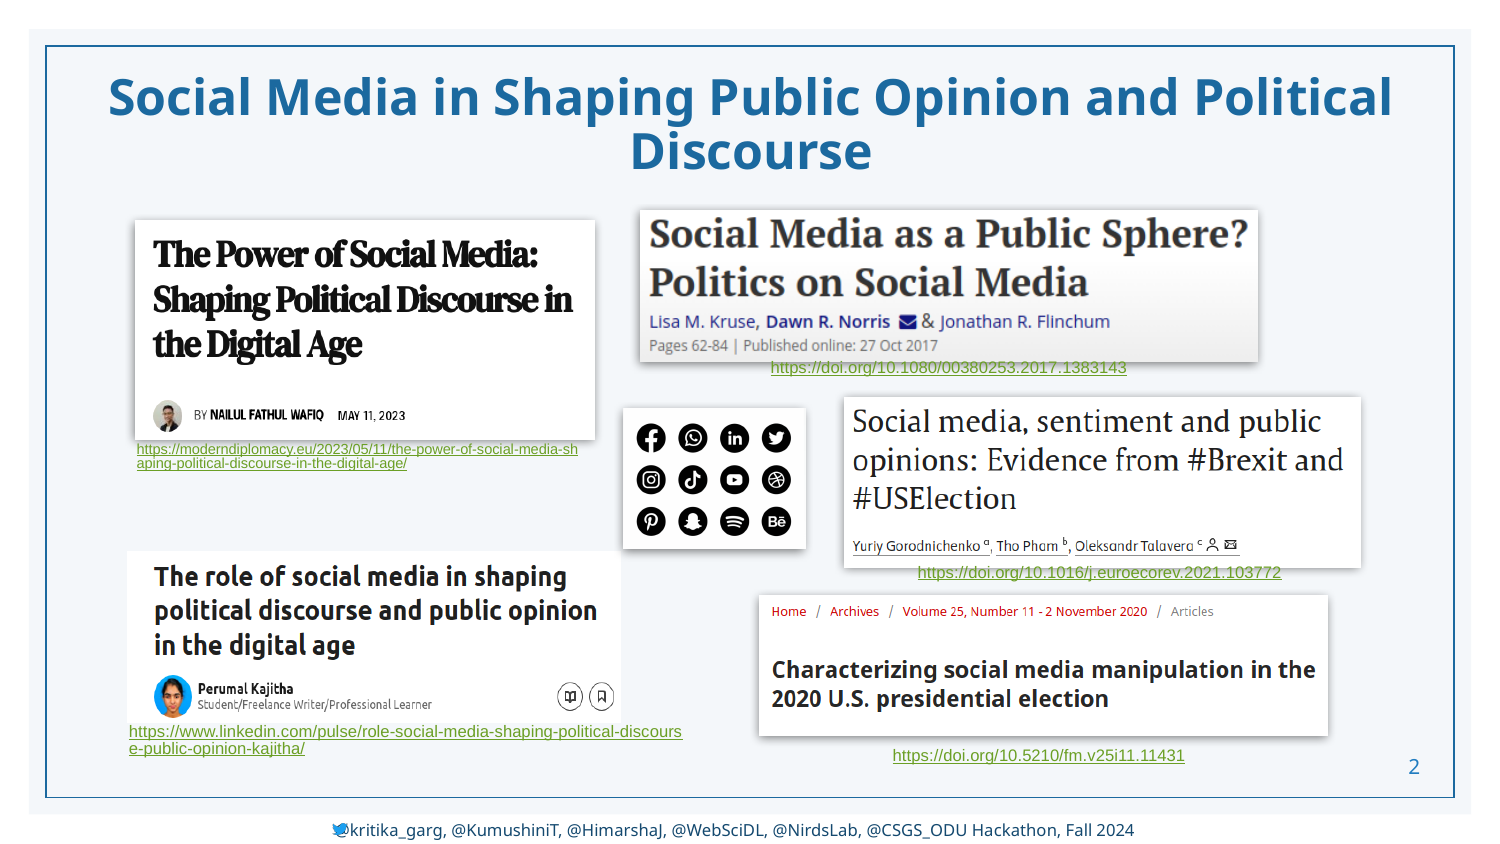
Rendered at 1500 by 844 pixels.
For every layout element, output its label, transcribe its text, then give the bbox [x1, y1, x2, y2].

picture [127, 551, 621, 723]
picture [759, 595, 1329, 737]
text_box https://doi.org/10.1016/j.euroecorev.2021.103772 [834, 546, 1365, 637]
picture [844, 396, 1361, 569]
slide_number ‹#› [1324, 720, 1432, 788]
title Social Media in Shaping Public Opinion and Political Discourse [45, 41, 1458, 211]
text_box https://doi.org/10.5210/fm.v25i11.11431 [754, 737, 1324, 801]
text_box https://www.linkedin.com/pulse/role-social-media-shaping-political-discourse-public-opinion-kajitha/ [113, 705, 699, 776]
text_box https://moderndiplomacy.eu/2023/05/11/the-power-of-social-media-shaping-political-discourse-in-the-digital-age/ [121, 424, 595, 490]
picture [134, 220, 596, 440]
text_box https://doi.org/10.1080/00380253.2017.1383143 [640, 369, 1258, 412]
picture [623, 408, 806, 549]
picture [332, 823, 348, 835]
picture [639, 210, 1259, 362]
